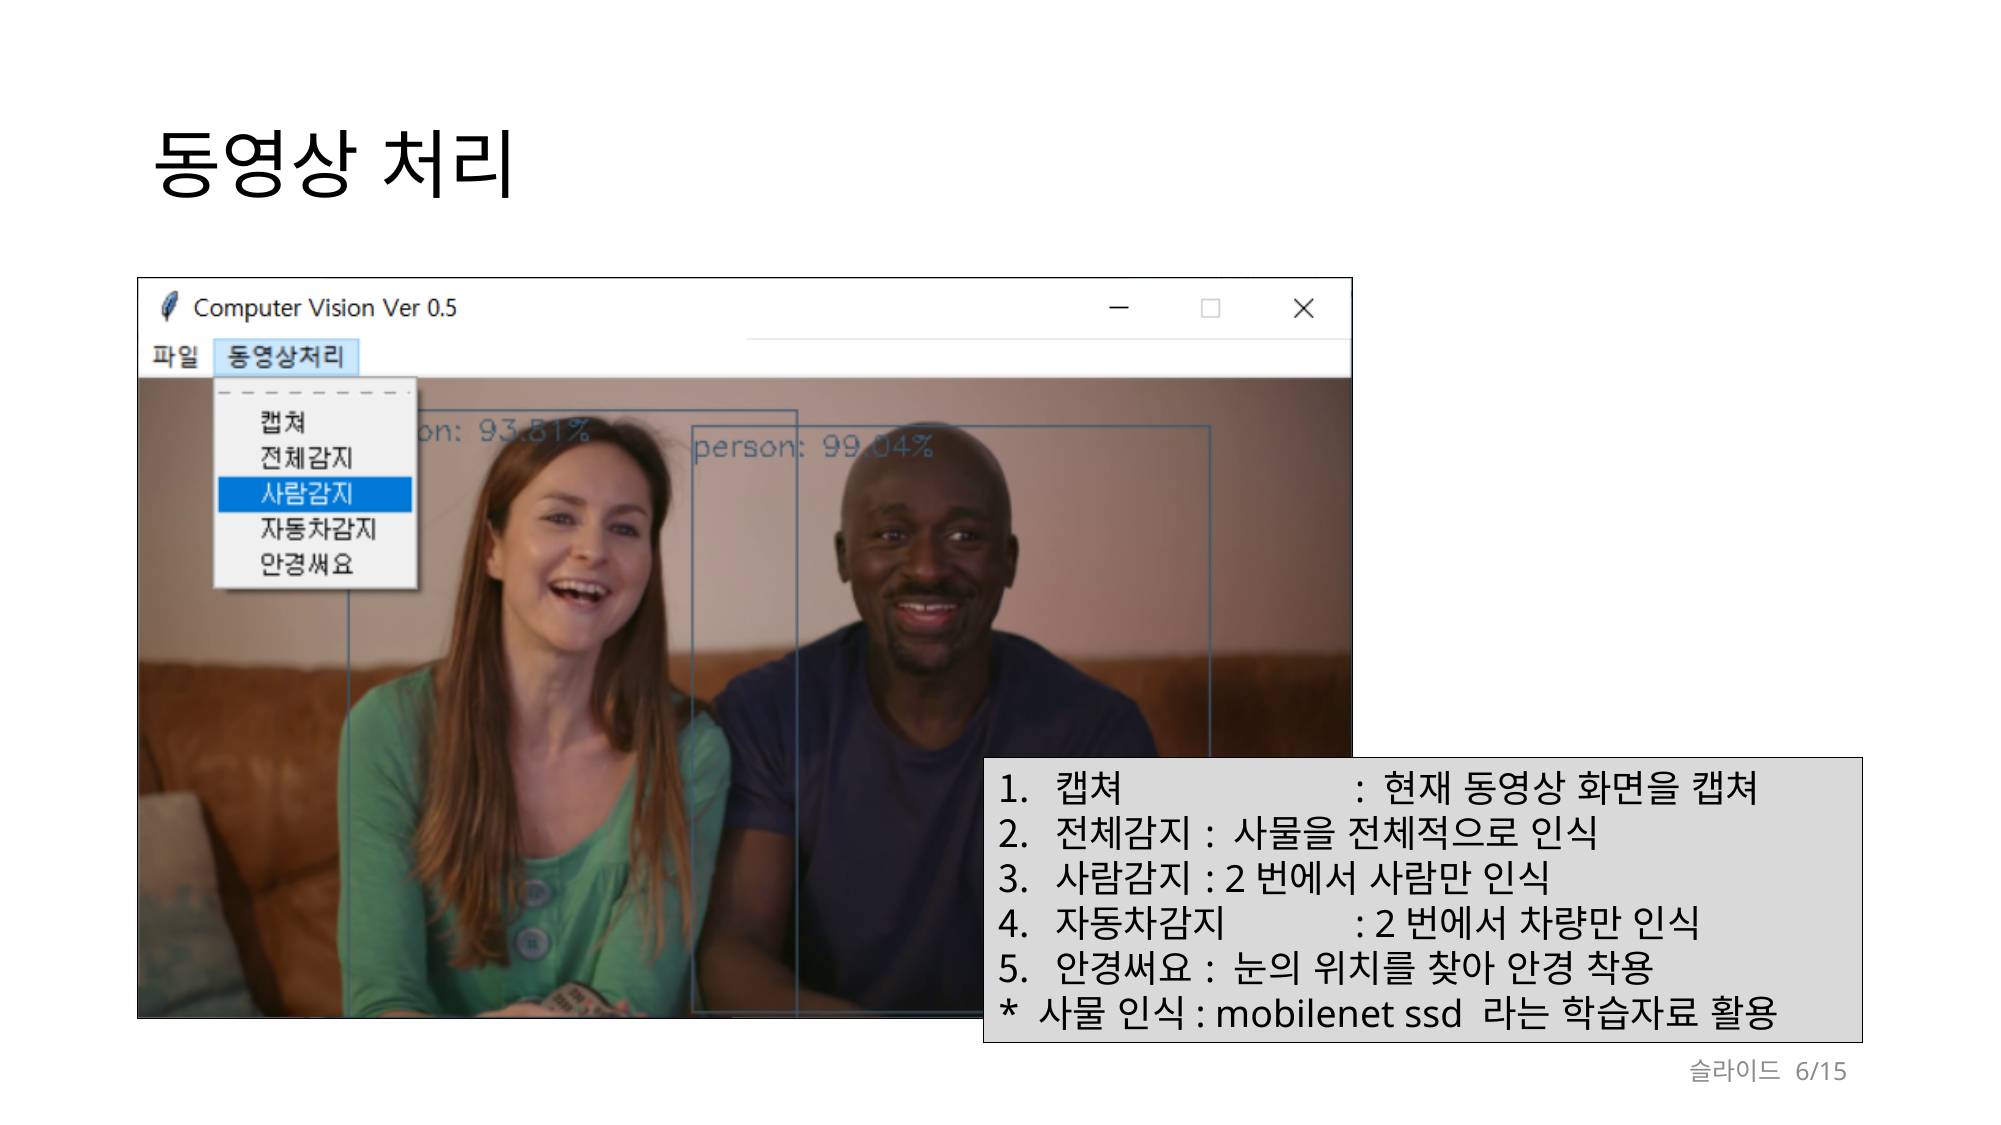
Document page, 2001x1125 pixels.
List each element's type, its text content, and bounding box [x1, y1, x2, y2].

text_box 캡쳐 : 현재 동영상 화면을 캡쳐 전체감지 : 사물을 전체적으로 인식 사람감지 : 2번에서 사람만 인식 자동차감지 : 2번에서 차량만 인식 안경써요 : 눈의 위치를 찾아 안경 착용 * 사물 인식: mobilenet ssd 라는 학습자료 활용 [983, 757, 1863, 1043]
picture [137, 277, 1353, 1019]
title 동영상 처리 [137, 59, 1863, 278]
slide_number 슬라이드 6/15 [1412, 1042, 1863, 1103]
